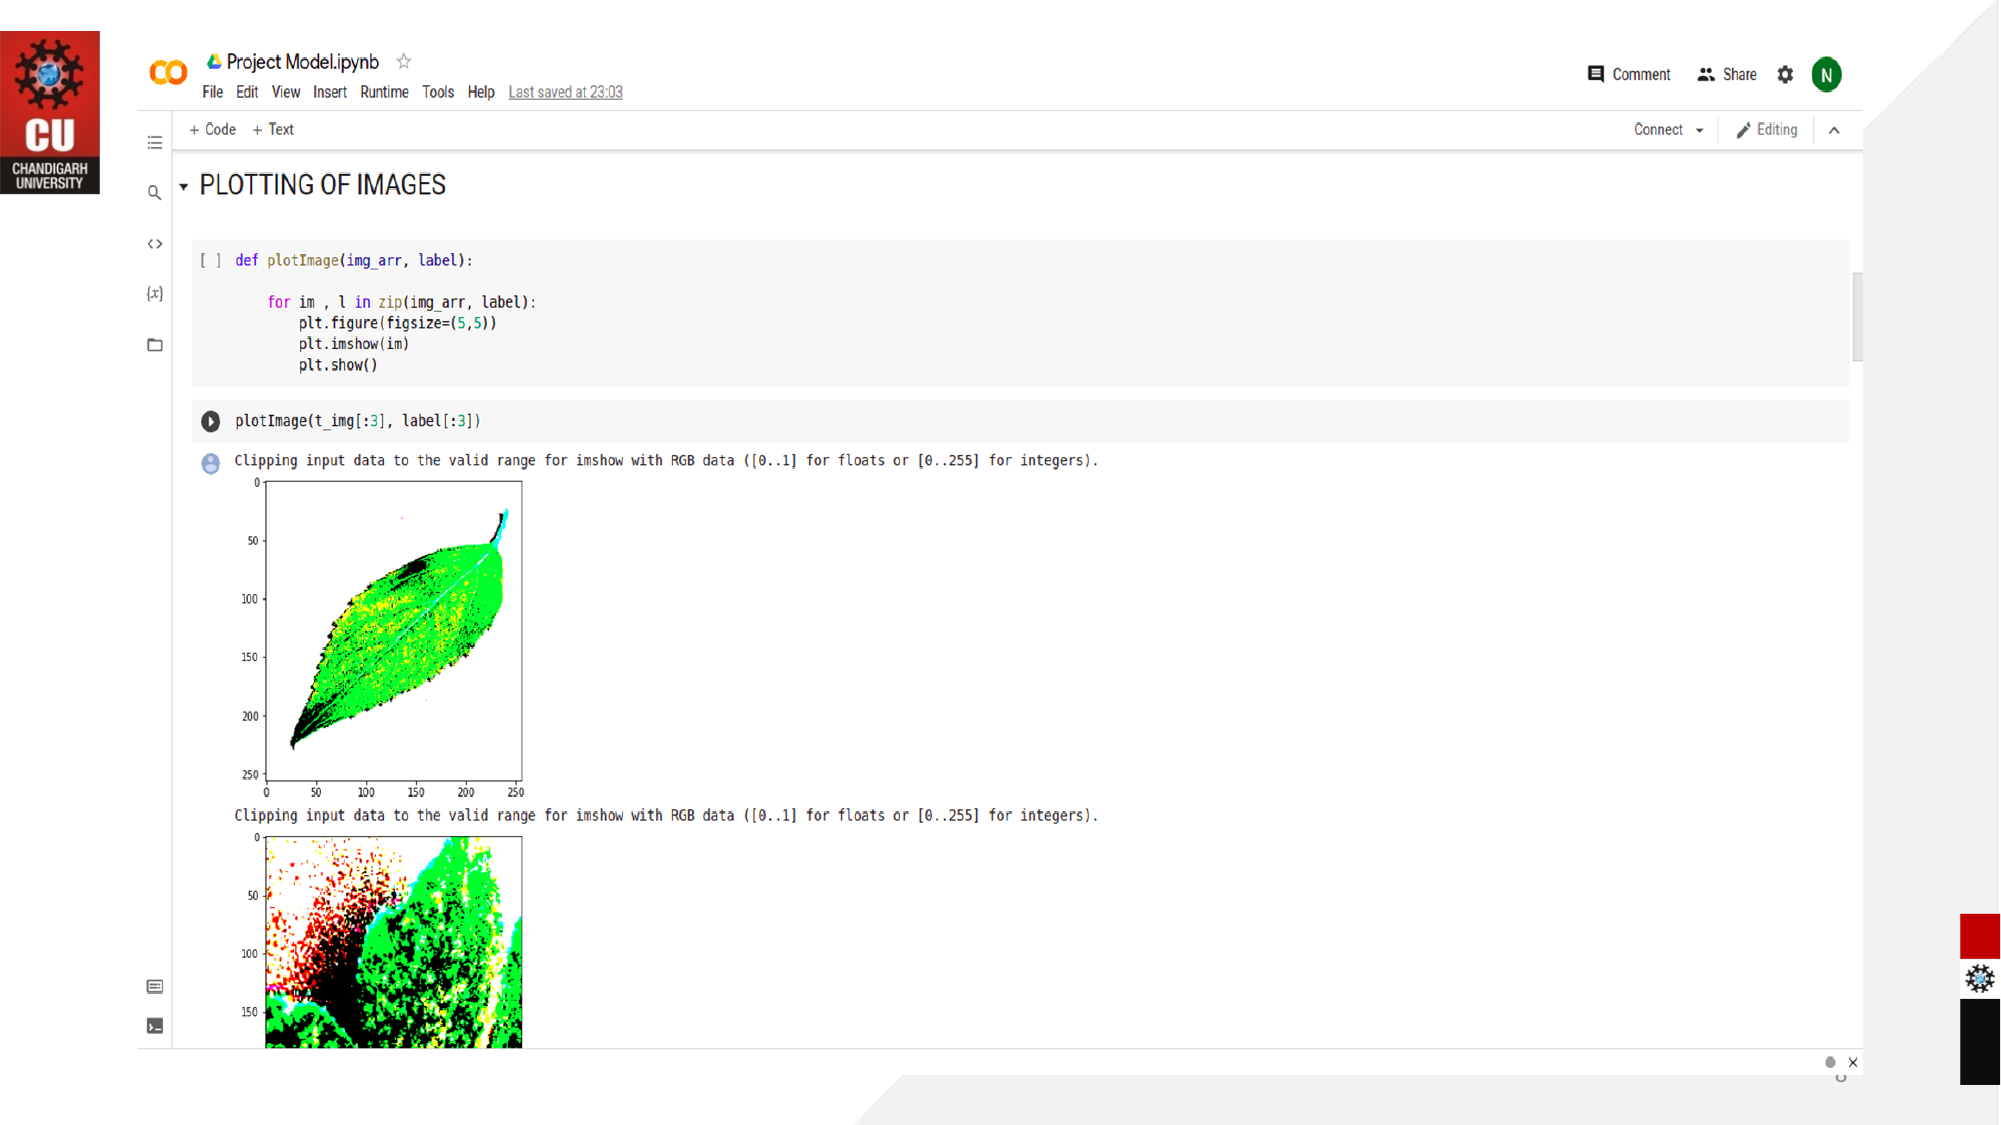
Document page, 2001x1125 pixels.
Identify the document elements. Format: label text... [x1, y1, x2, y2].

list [137, 42, 1863, 1075]
slide_number 8 [1412, 1075, 1863, 1103]
picture [0, 0, 2001, 1125]
